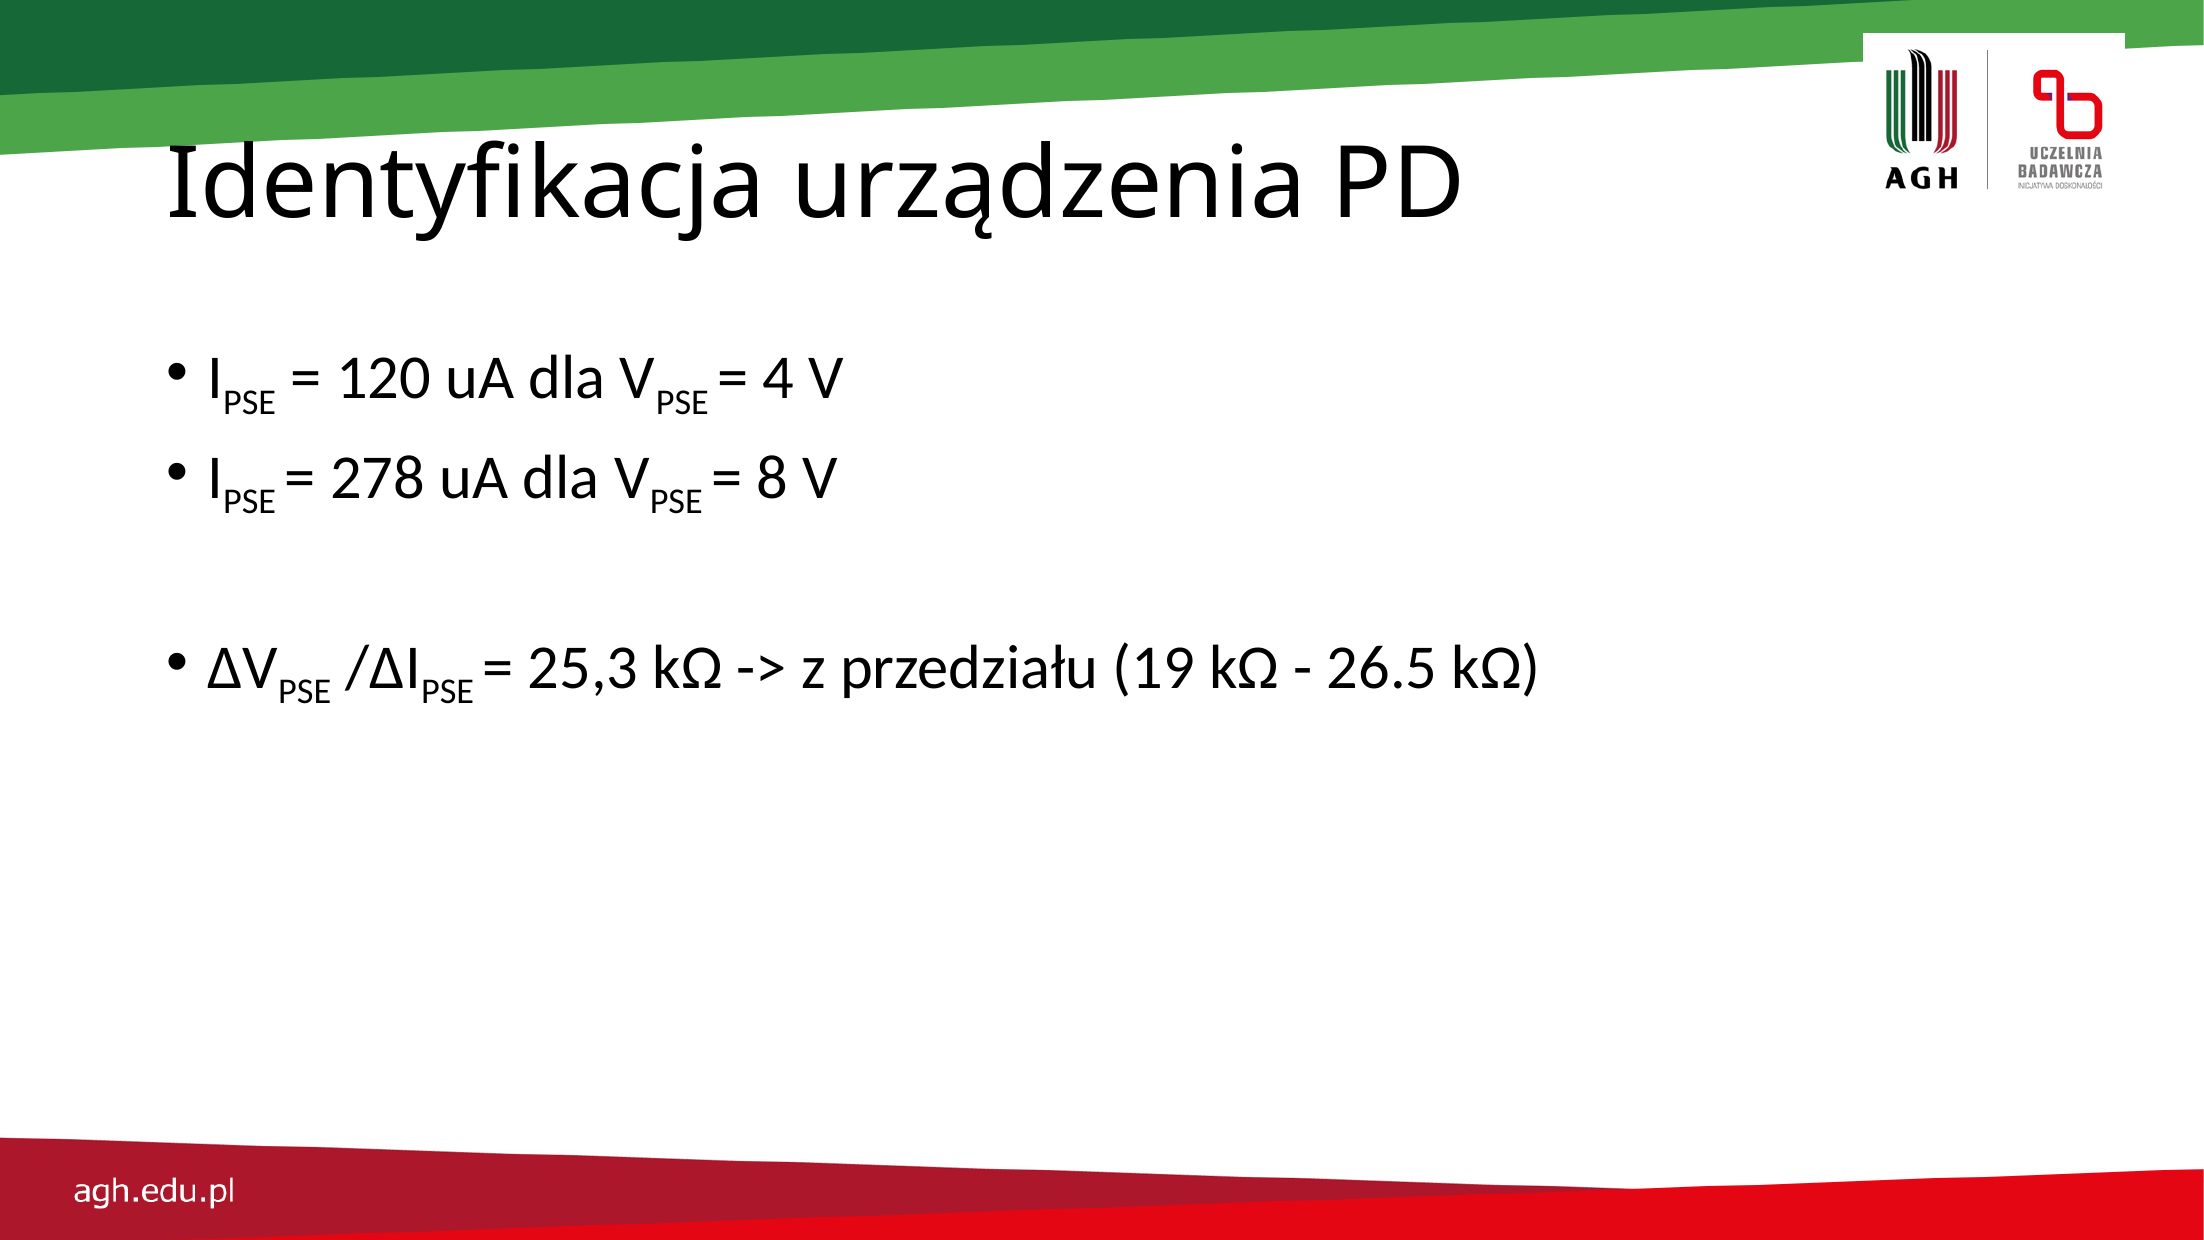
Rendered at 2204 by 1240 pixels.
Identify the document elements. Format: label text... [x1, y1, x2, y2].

list IPSE = 120 uA dla VPSE = 4 V IPSE = 278 uA dla VPSE = 8 V ΔVPSE /ΔIPSE = 25,3 kΩ -> z przedziału (19 kΩ - 26.5 kΩ) [151, 329, 2052, 1117]
picture [0, 0, 2204, 1240]
title Identyfikacja urządzenia PD [151, 65, 2052, 306]
